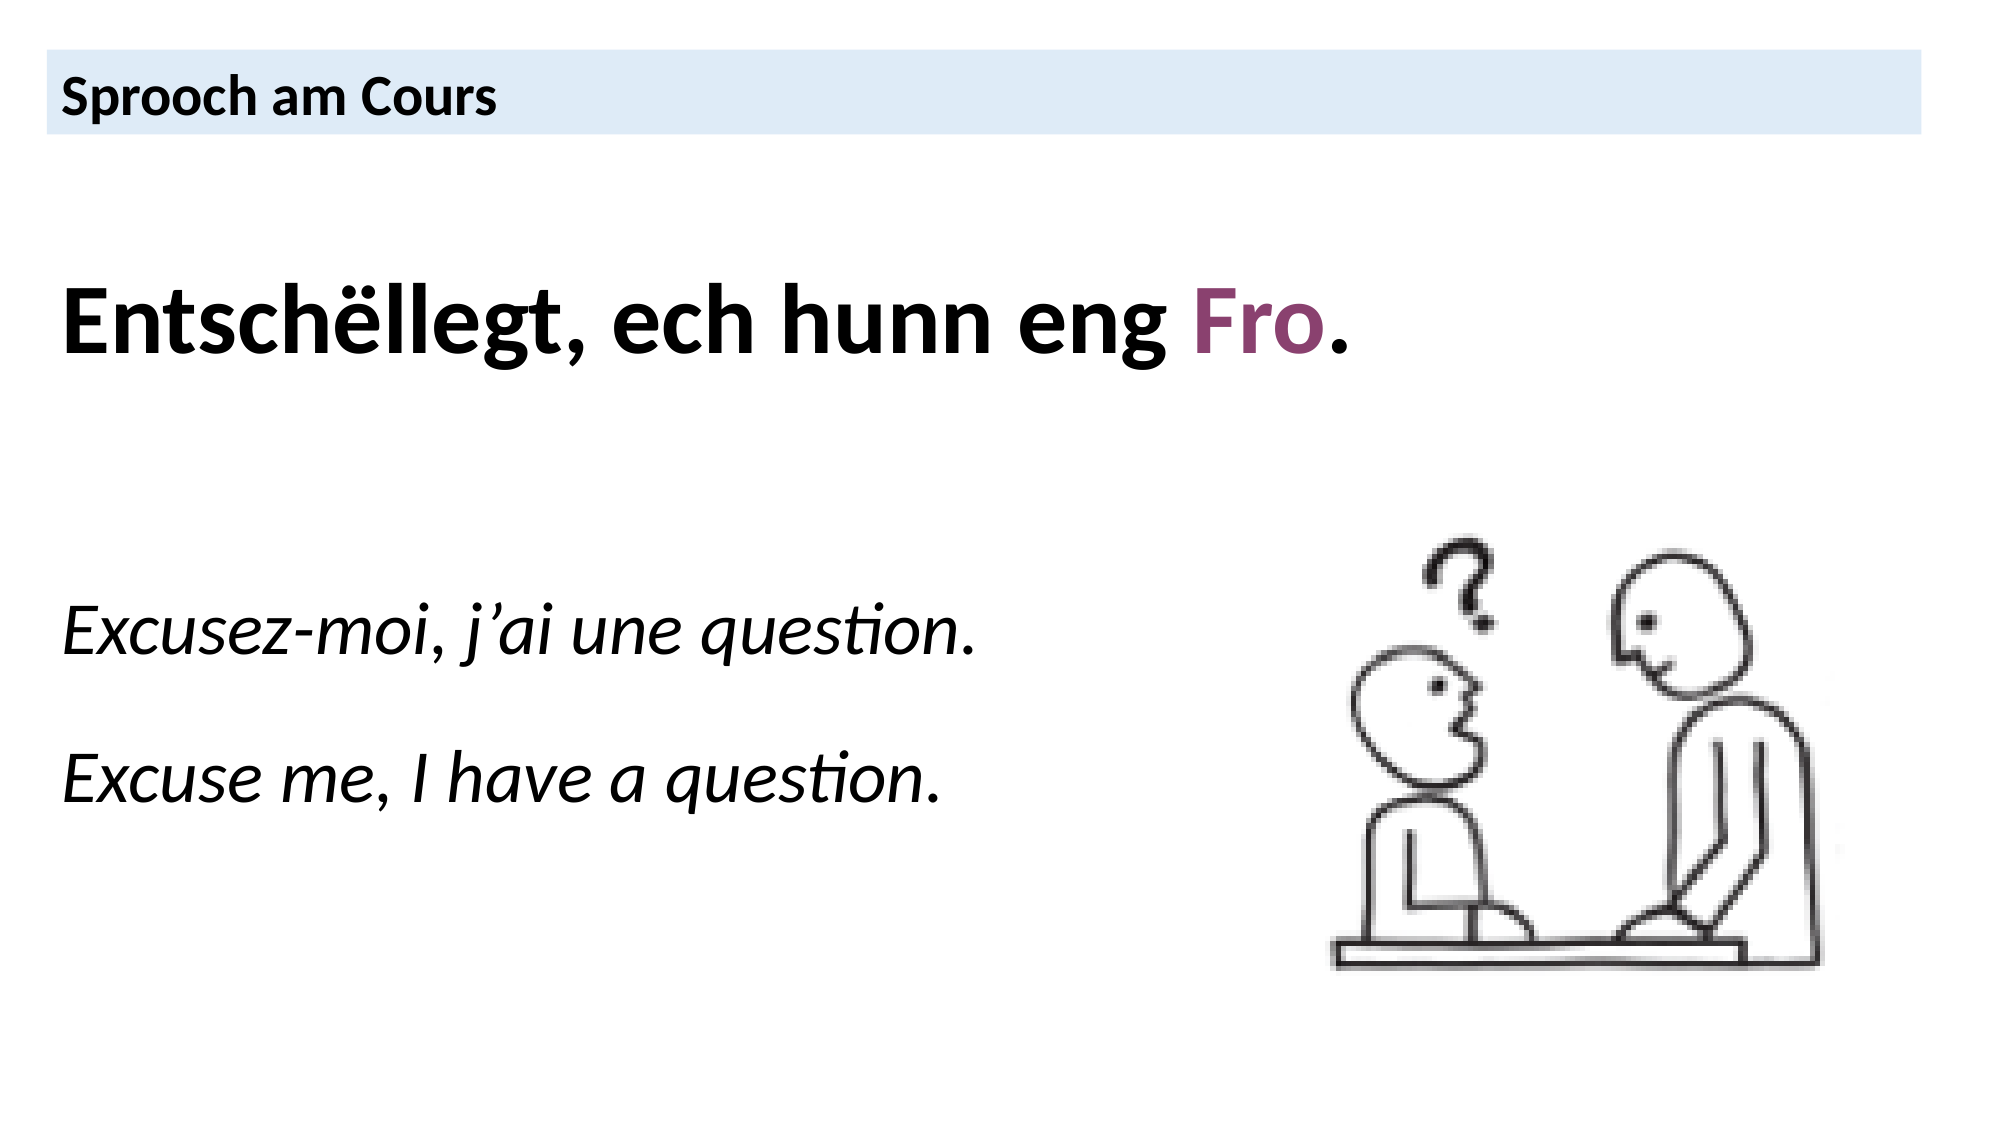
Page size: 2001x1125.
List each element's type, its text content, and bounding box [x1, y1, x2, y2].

text_box Entschëllegt, ech hunn eng Fro. [46, 246, 1686, 382]
picture [1229, 442, 1861, 1043]
text_box Sprooch am Cours [46, 49, 1922, 135]
text_box Excusez-moi, j’ai une question. Excuse me, I have a question. [46, 527, 1189, 825]
